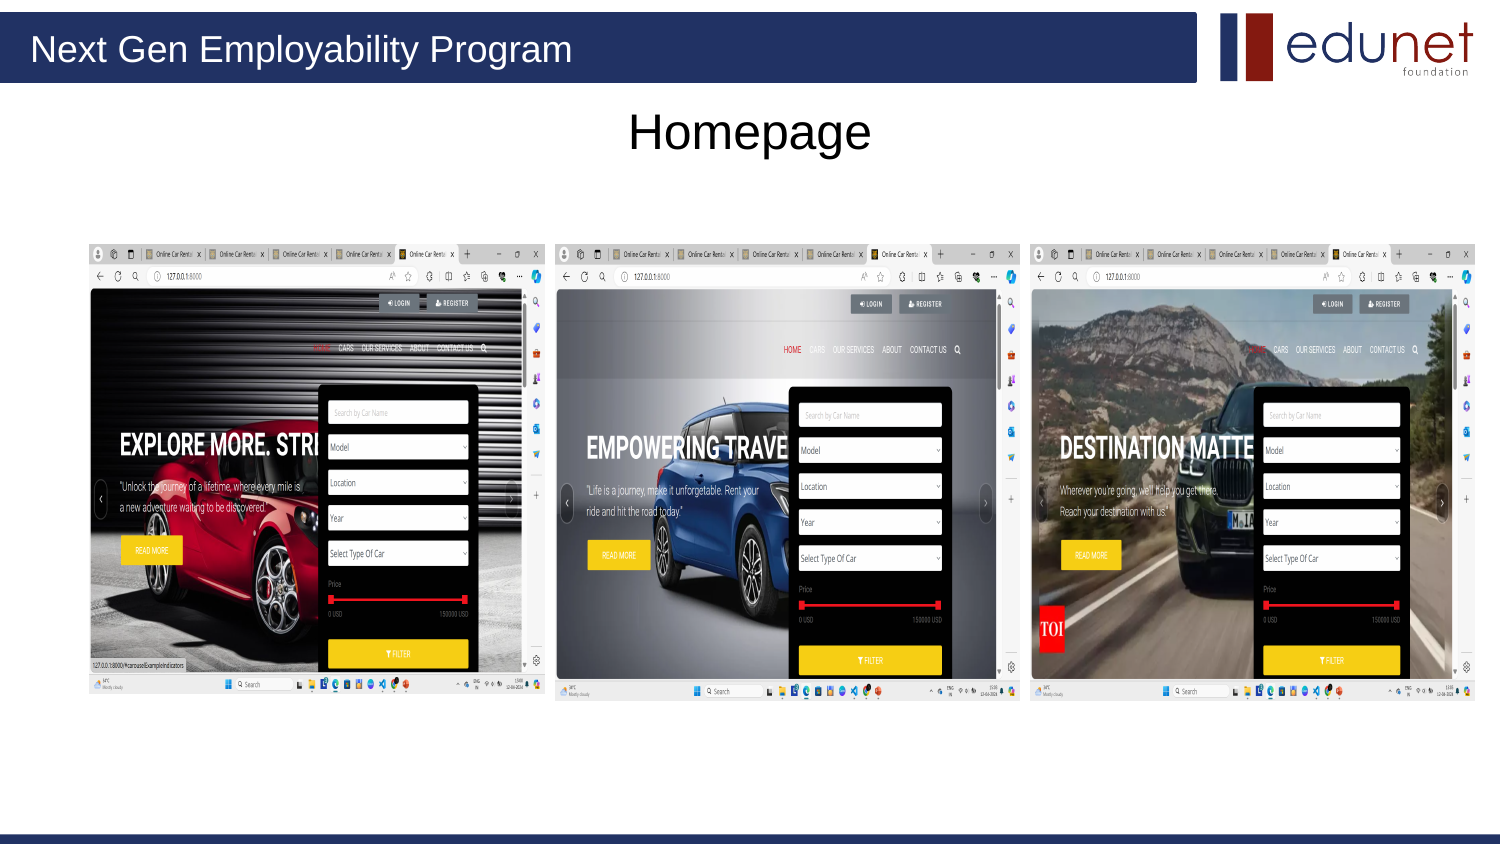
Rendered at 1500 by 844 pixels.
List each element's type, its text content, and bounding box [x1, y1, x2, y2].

picture [555, 244, 1020, 702]
picture [1279, 14, 1482, 83]
title Homepage [25, 100, 1475, 175]
picture [1030, 244, 1475, 702]
picture [89, 244, 545, 695]
